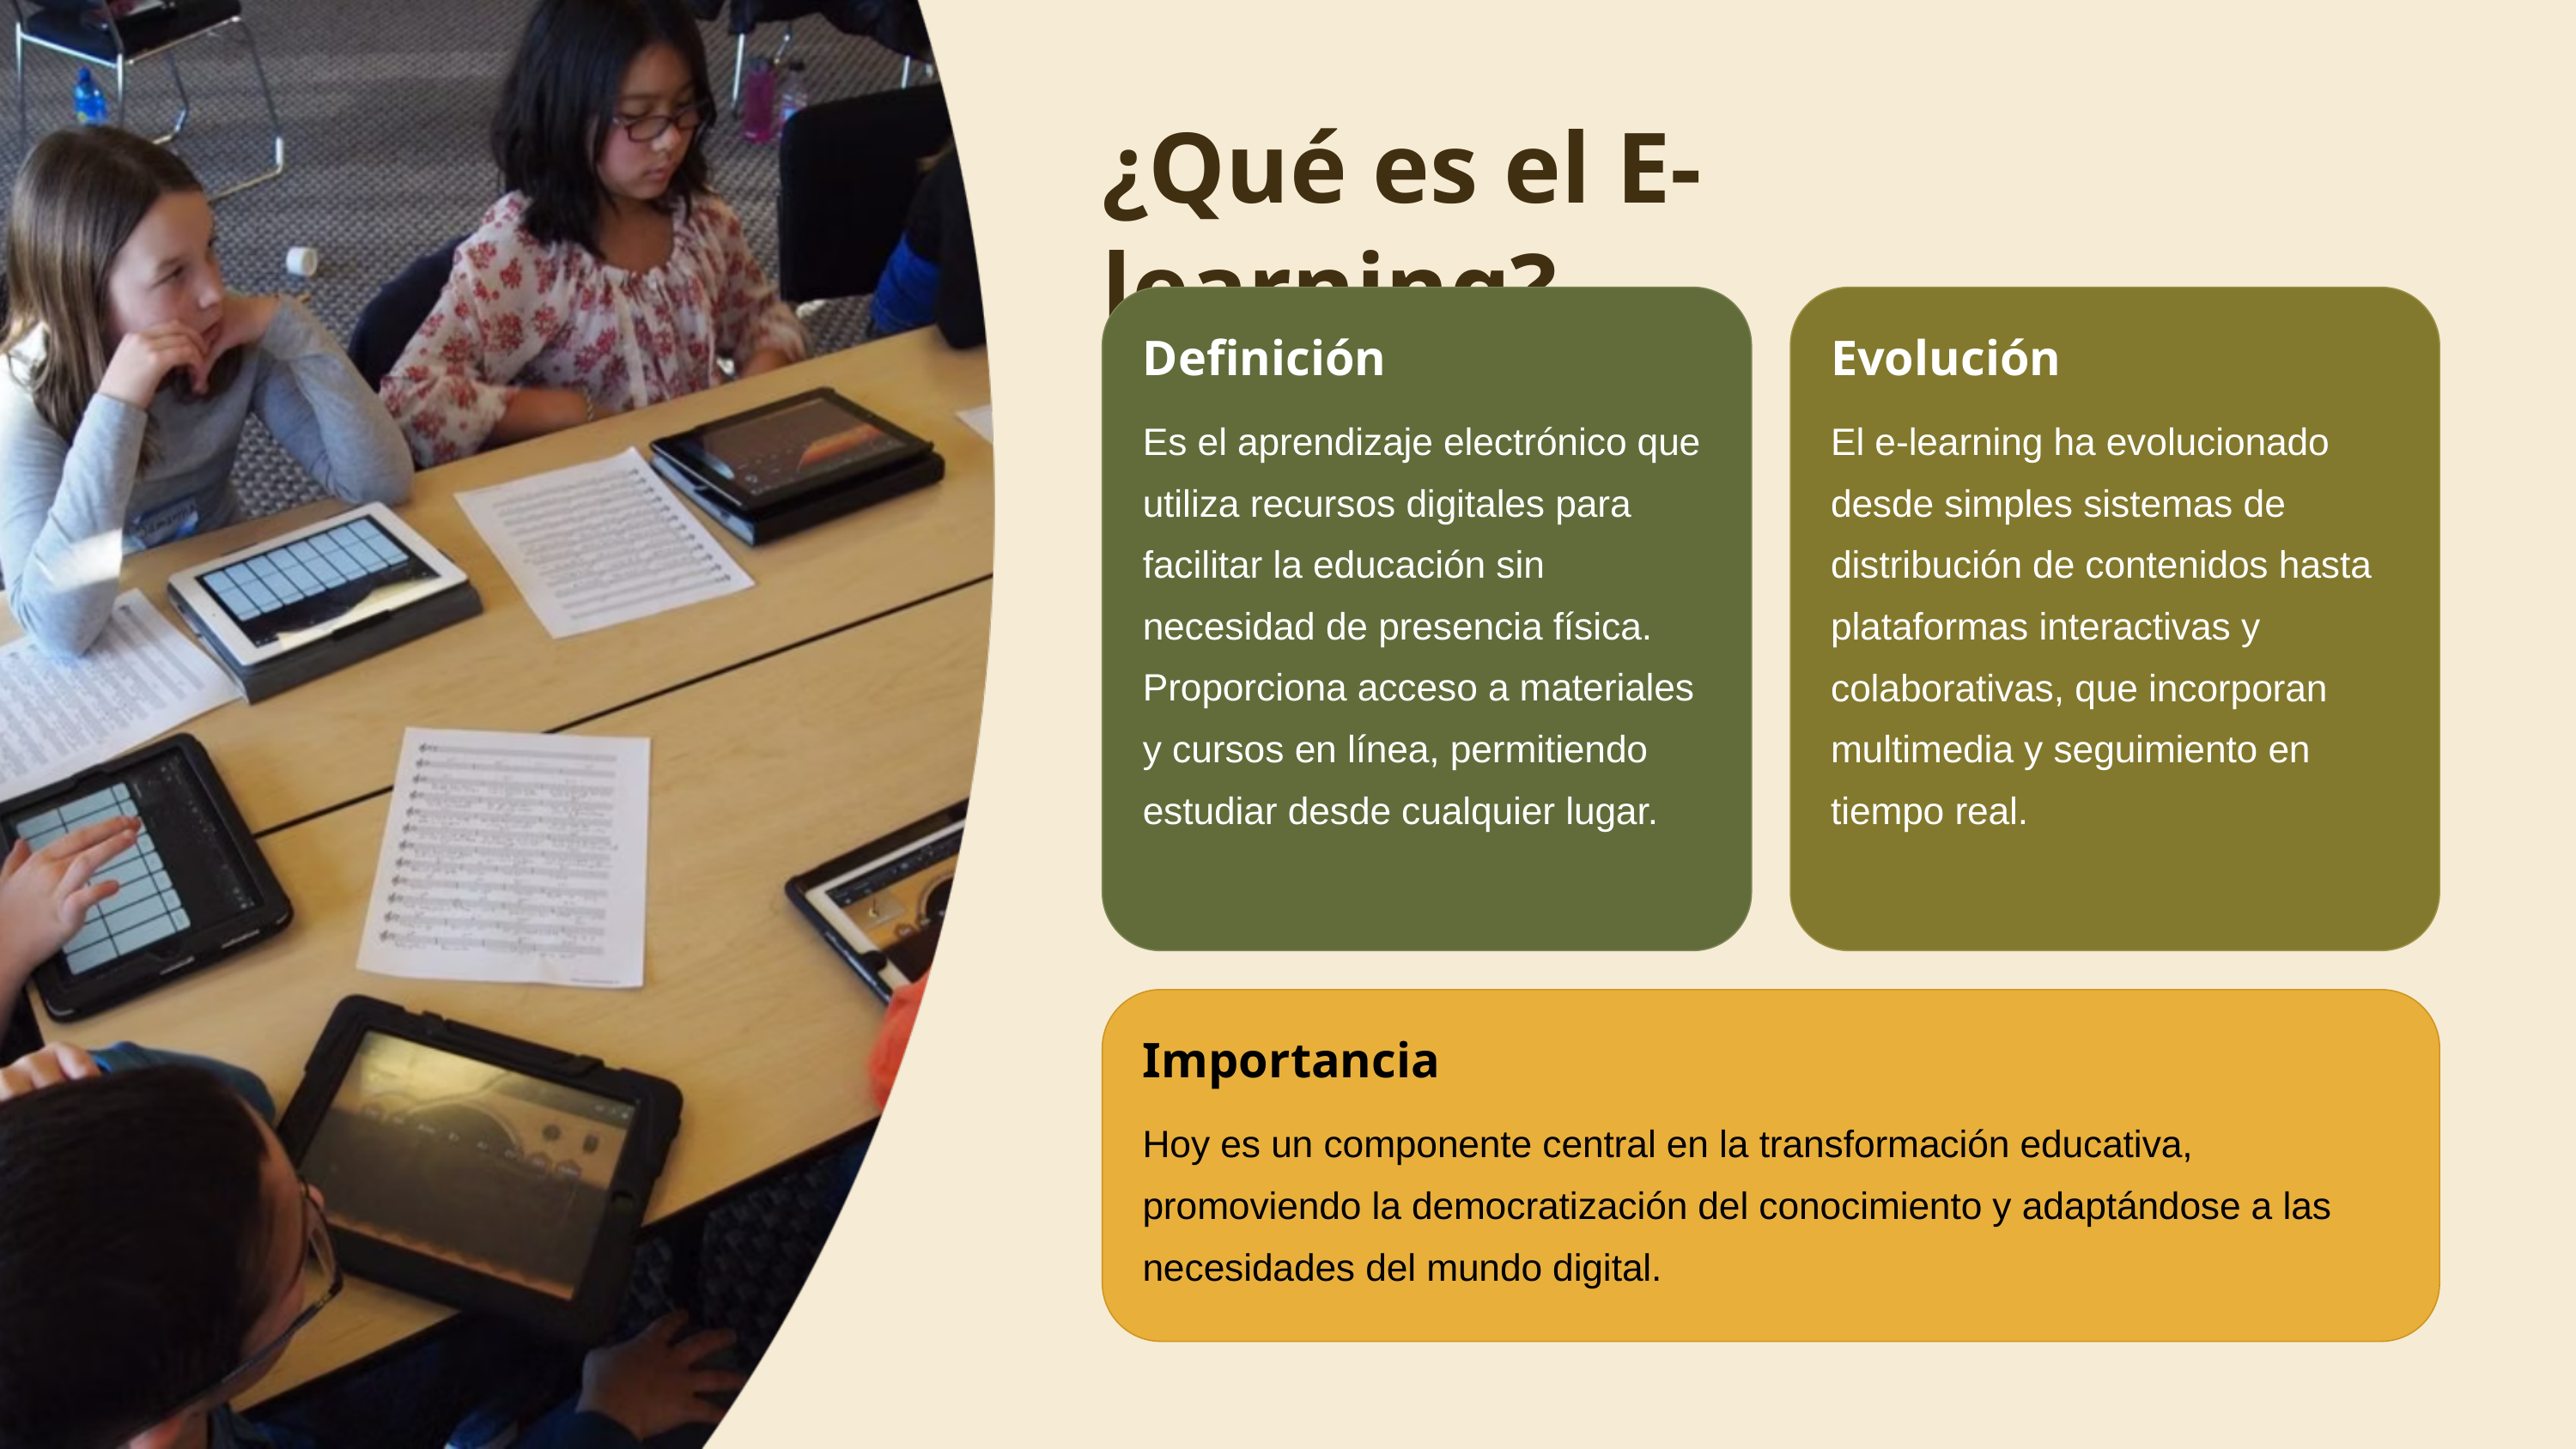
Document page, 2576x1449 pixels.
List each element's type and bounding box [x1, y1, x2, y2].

text_box [1142, 411, 1712, 911]
text_box [1789, 286, 2441, 952]
text_box [0, 0, 2576, 1449]
text_box [1101, 286, 1753, 952]
text_box [1101, 988, 2441, 1343]
text_box [1142, 1029, 1631, 1091]
text_box [1830, 411, 2400, 849]
text_box [1142, 327, 1631, 389]
text_box [1102, 106, 2112, 229]
text_box [1142, 1113, 2400, 1301]
text_box [1830, 327, 2318, 389]
